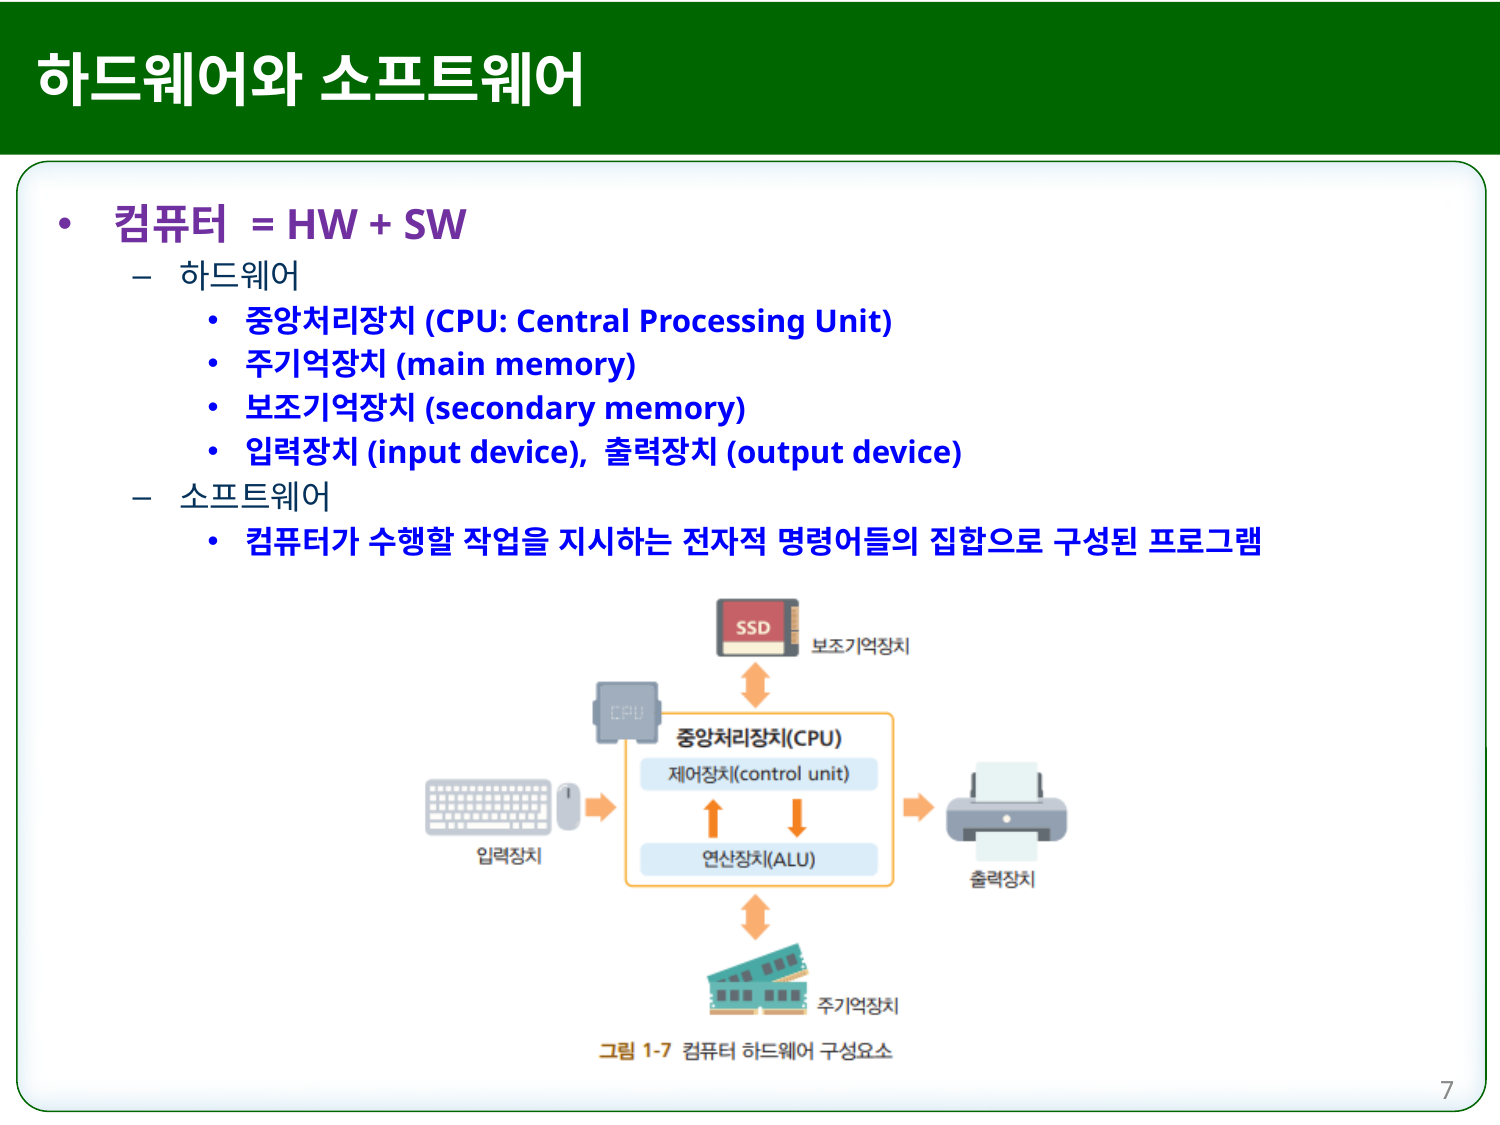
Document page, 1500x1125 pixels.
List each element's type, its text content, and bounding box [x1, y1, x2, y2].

list 컴퓨터 = HW + SW 하드웨어 중앙처리장치(CPU: Central Processing Unit) 주기억장치(main memory) 보조기억장치(secondary memory) 입력장치(input device), 출력장치(output device) 소프트웨어 컴퓨터가 수행할 작업을 지시하는 전자적 명령어들의 집합으로 구성된 프로그램 [42, 190, 1454, 1065]
slide_number 7 [1119, 1071, 1470, 1112]
title 하드웨어와 소프트웨어 [21, 40, 1476, 115]
picture [412, 588, 1087, 1073]
